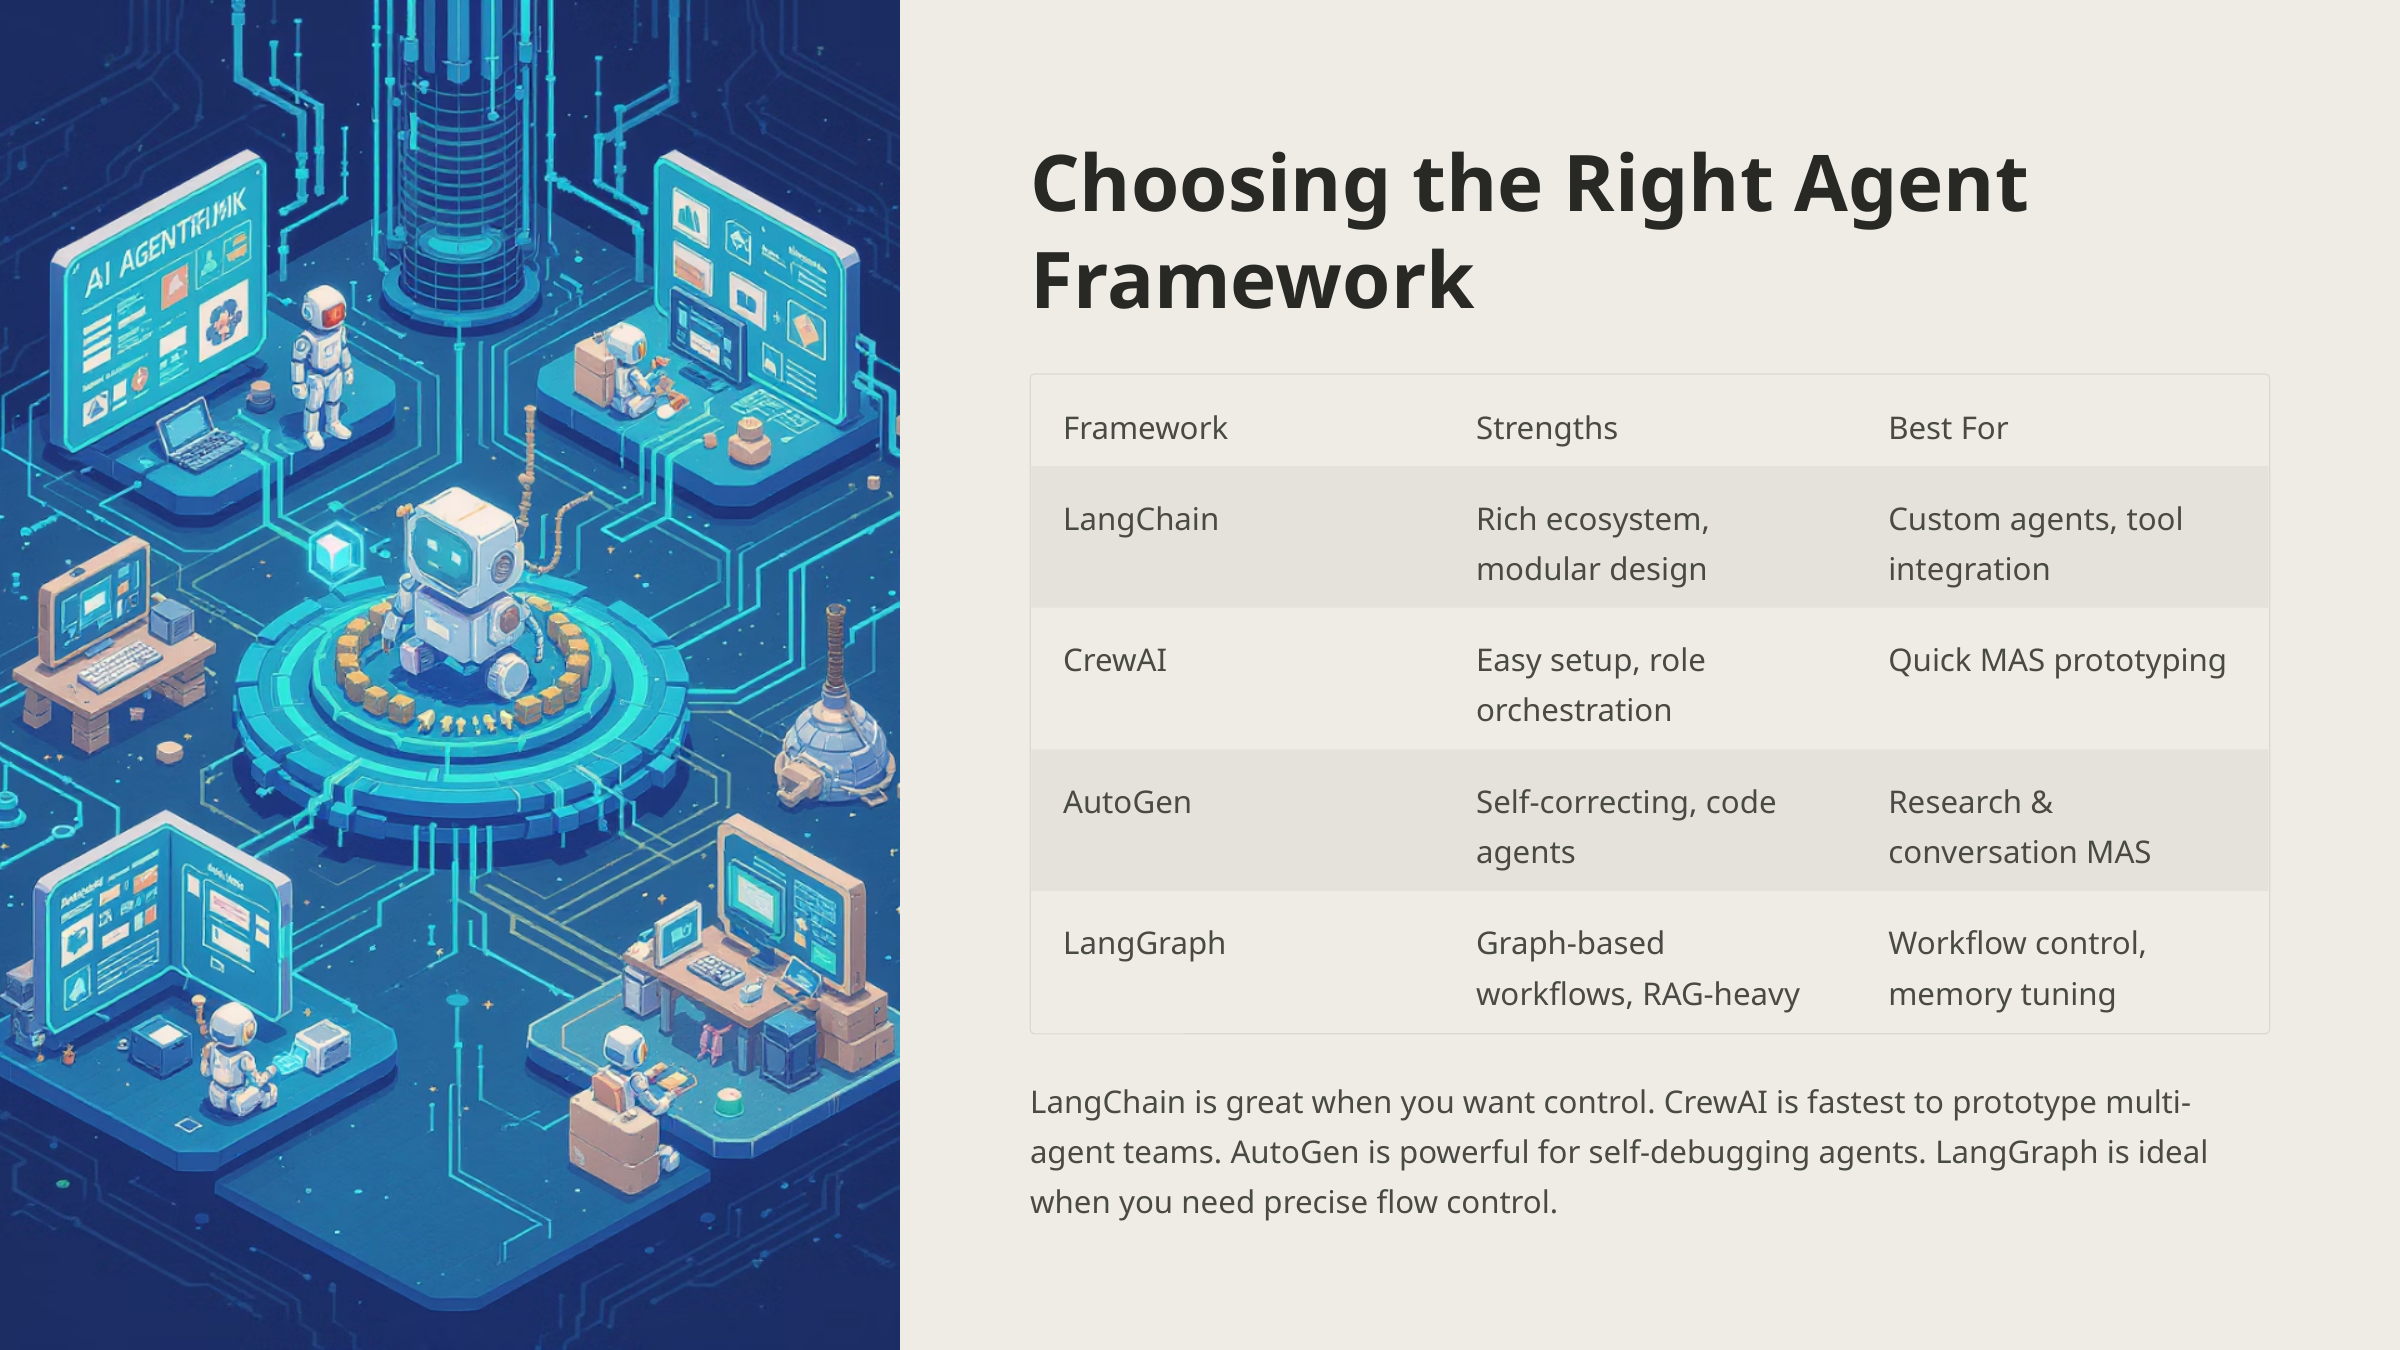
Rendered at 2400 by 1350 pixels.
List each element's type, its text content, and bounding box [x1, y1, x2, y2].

text_box Custom agents, tool integration [1888, 486, 2237, 588]
text_box Rich ecosystem, modular design [1476, 486, 1824, 588]
text_box Research & conversation MAS [1888, 769, 2237, 871]
text_box LangChain [1063, 486, 1412, 537]
text_box [1031, 890, 2269, 1033]
text_box LangChain is great when you want control. CrewAI is fastest to prototype multi-agent teams. AutoGen is powerful for self-debugging agents. LangGraph is ideal when you need precise flow control. [1030, 1069, 2270, 1222]
text_box Self-correcting, code agents [1476, 769, 1824, 871]
text_box [1031, 749, 2269, 890]
text_box Easy setup, role orchestration [1476, 627, 1824, 730]
text_box [1031, 466, 2269, 607]
text_box Framework [1063, 395, 1412, 446]
text_box Strengths [1476, 395, 1824, 446]
text_box LangGraph [1063, 911, 1412, 962]
text_box Best For [1888, 395, 2237, 446]
text_box Quick MAS prototyping [1888, 627, 2237, 679]
text_box Workflow control, memory tuning [1888, 911, 2237, 1013]
text_box CrewAI [1063, 627, 1412, 679]
text_box Graph-based workflows, RAG‑heavy [1476, 911, 1824, 1013]
text_box Choosing the Right Agent Framework [1030, 128, 2270, 327]
text_box [1031, 607, 2269, 749]
text_box [1031, 375, 2269, 466]
picture [0, 0, 900, 1350]
text_box AutoGen [1063, 769, 1412, 821]
